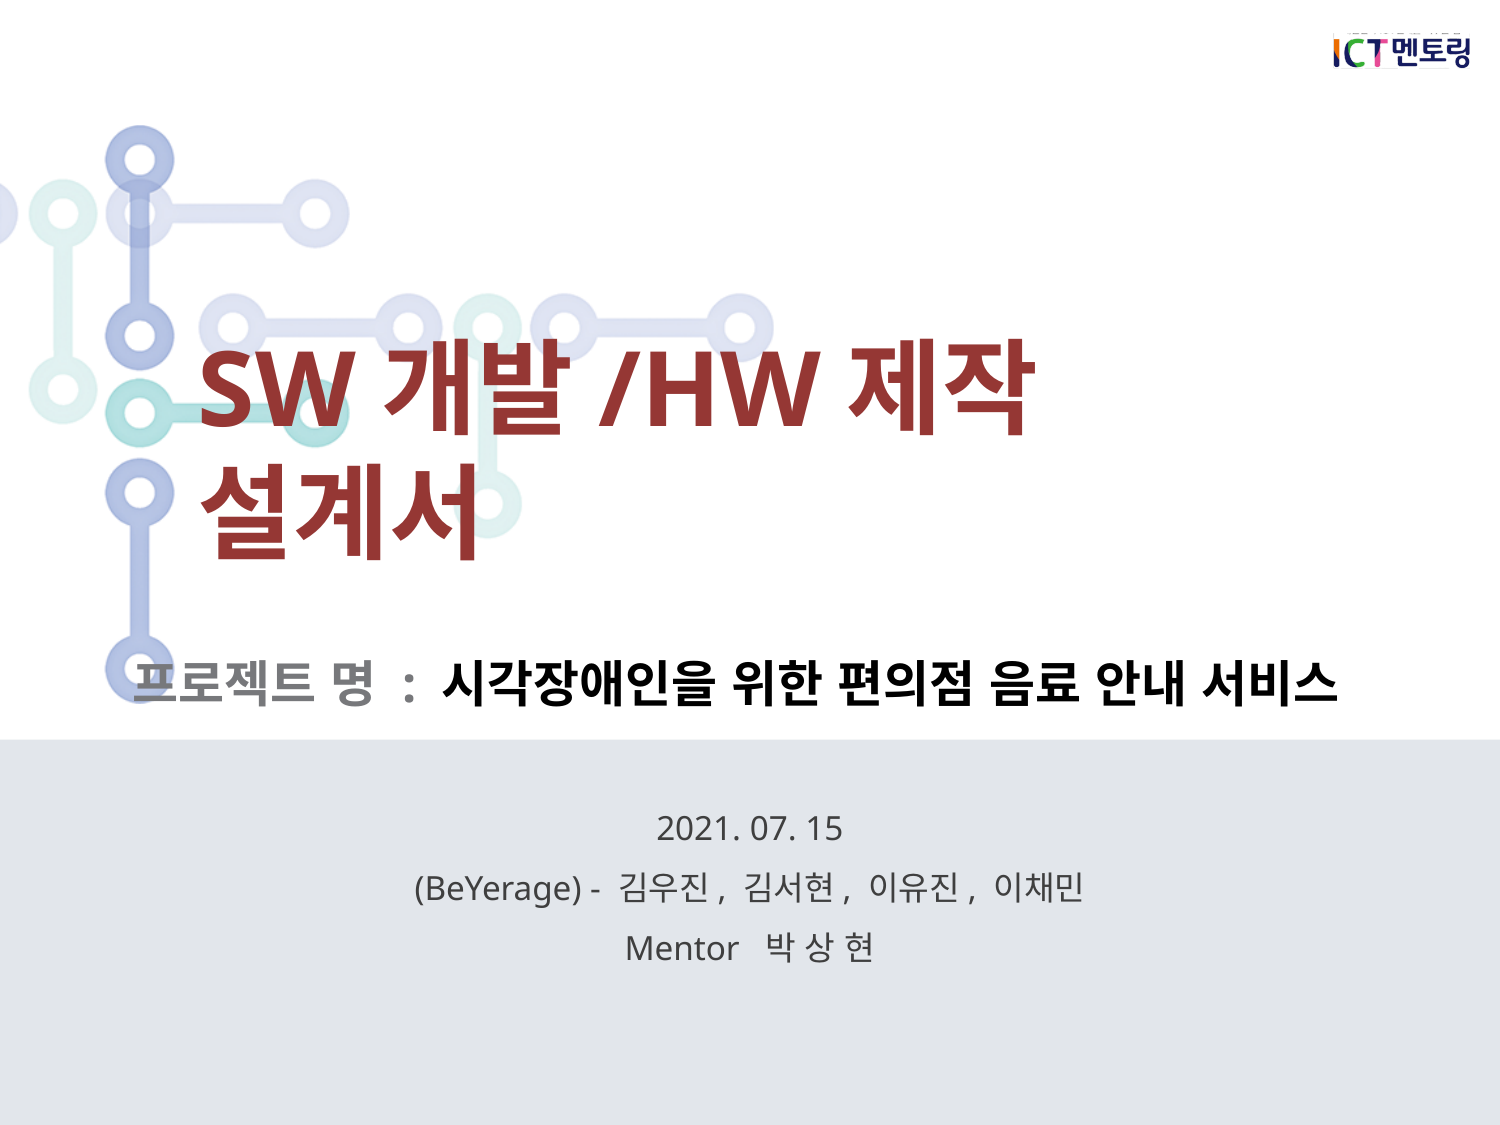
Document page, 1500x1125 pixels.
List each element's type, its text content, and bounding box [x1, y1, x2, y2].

text_box [0, 739, 1500, 1125]
text_box 2021. 07. 15 (BeYerage) - 김우진, 김서현, 이유진, 이채민 Mentor 박 상 현 [132, 779, 1368, 975]
text_box SW개발/HW제작 설계서 [777, 314, 1345, 580]
picture [1301, 33, 1500, 114]
text_box 프로젝트 명 : 시각장애인을 위한 편의점 음료 안내 서비스 [117, 645, 1459, 721]
picture [0, 125, 774, 704]
